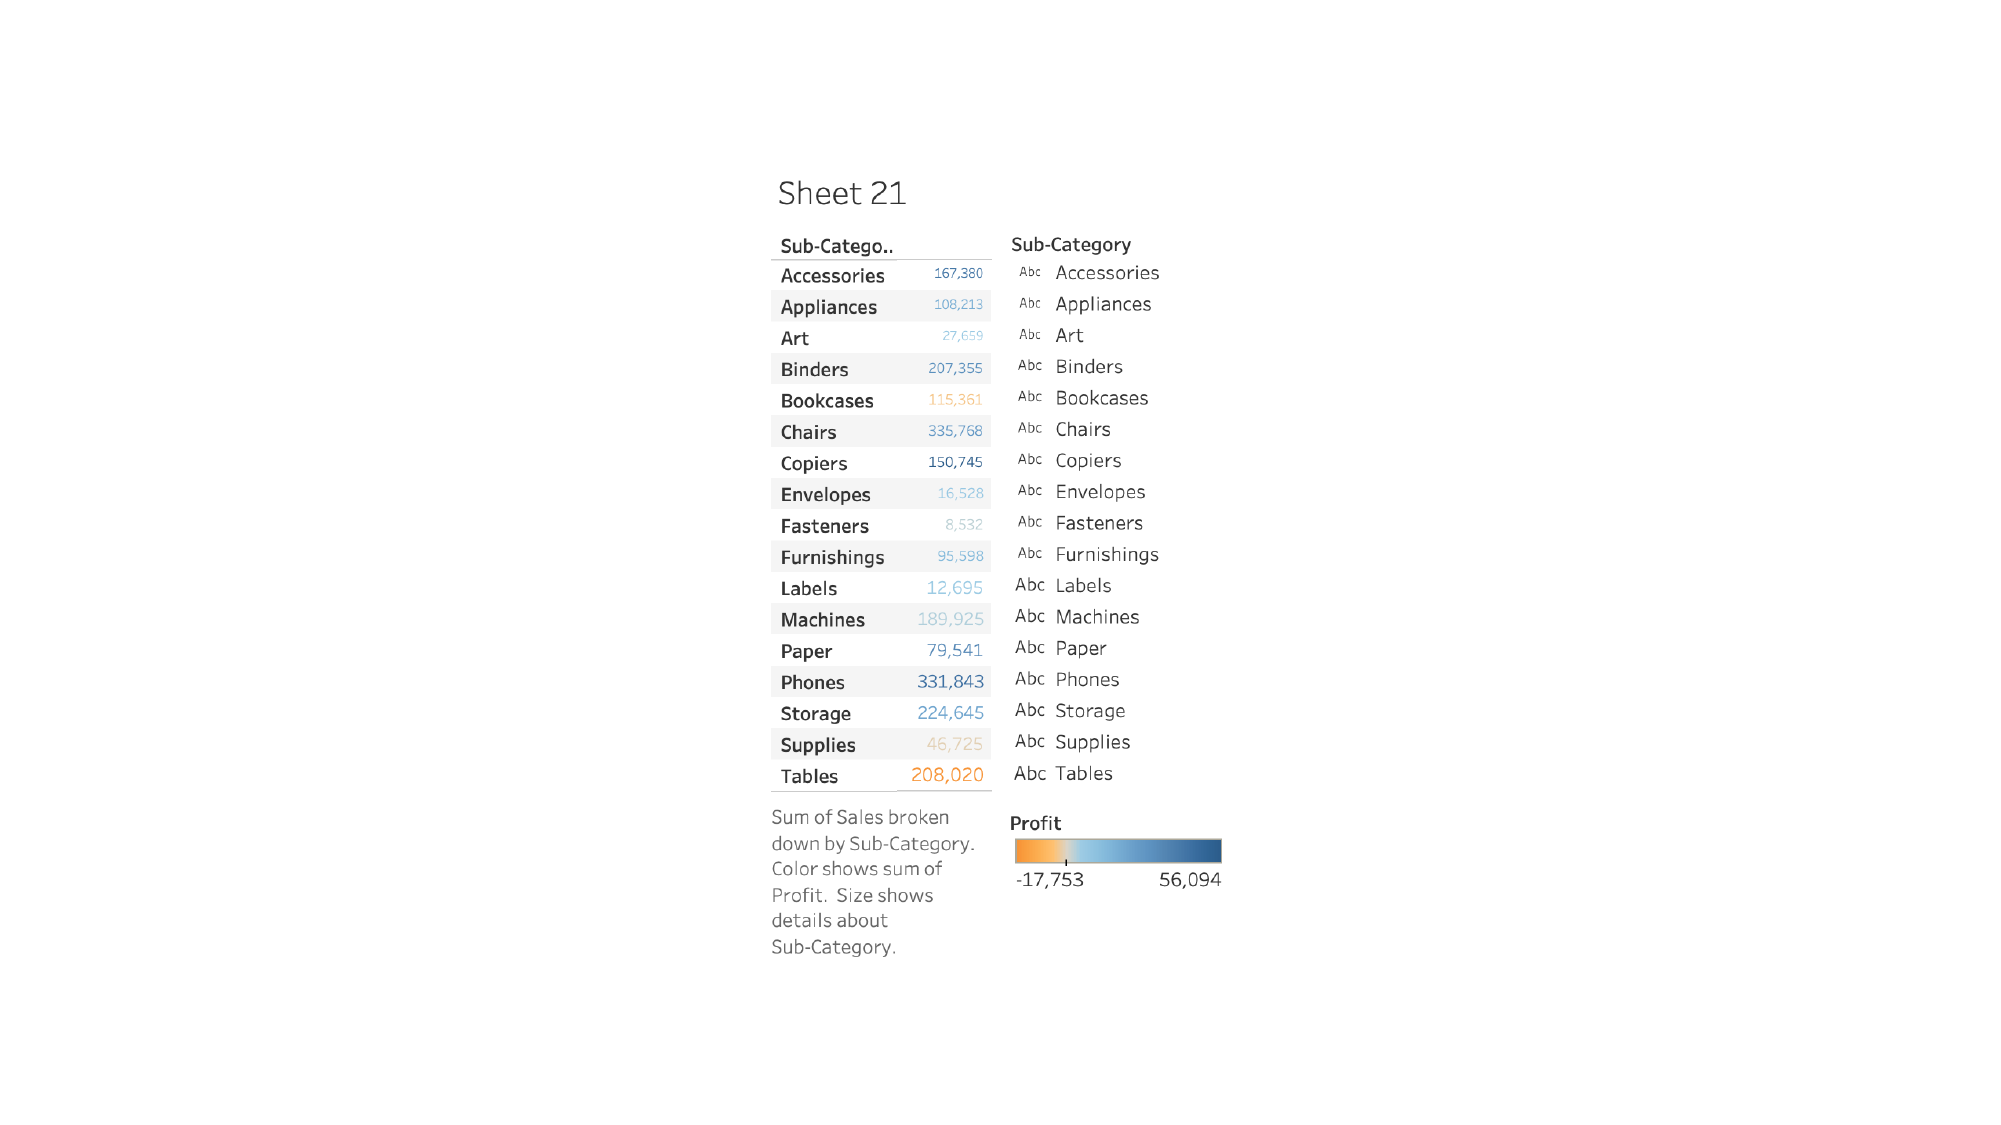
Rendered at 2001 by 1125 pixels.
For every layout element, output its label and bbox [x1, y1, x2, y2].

picture [771, 160, 1229, 964]
